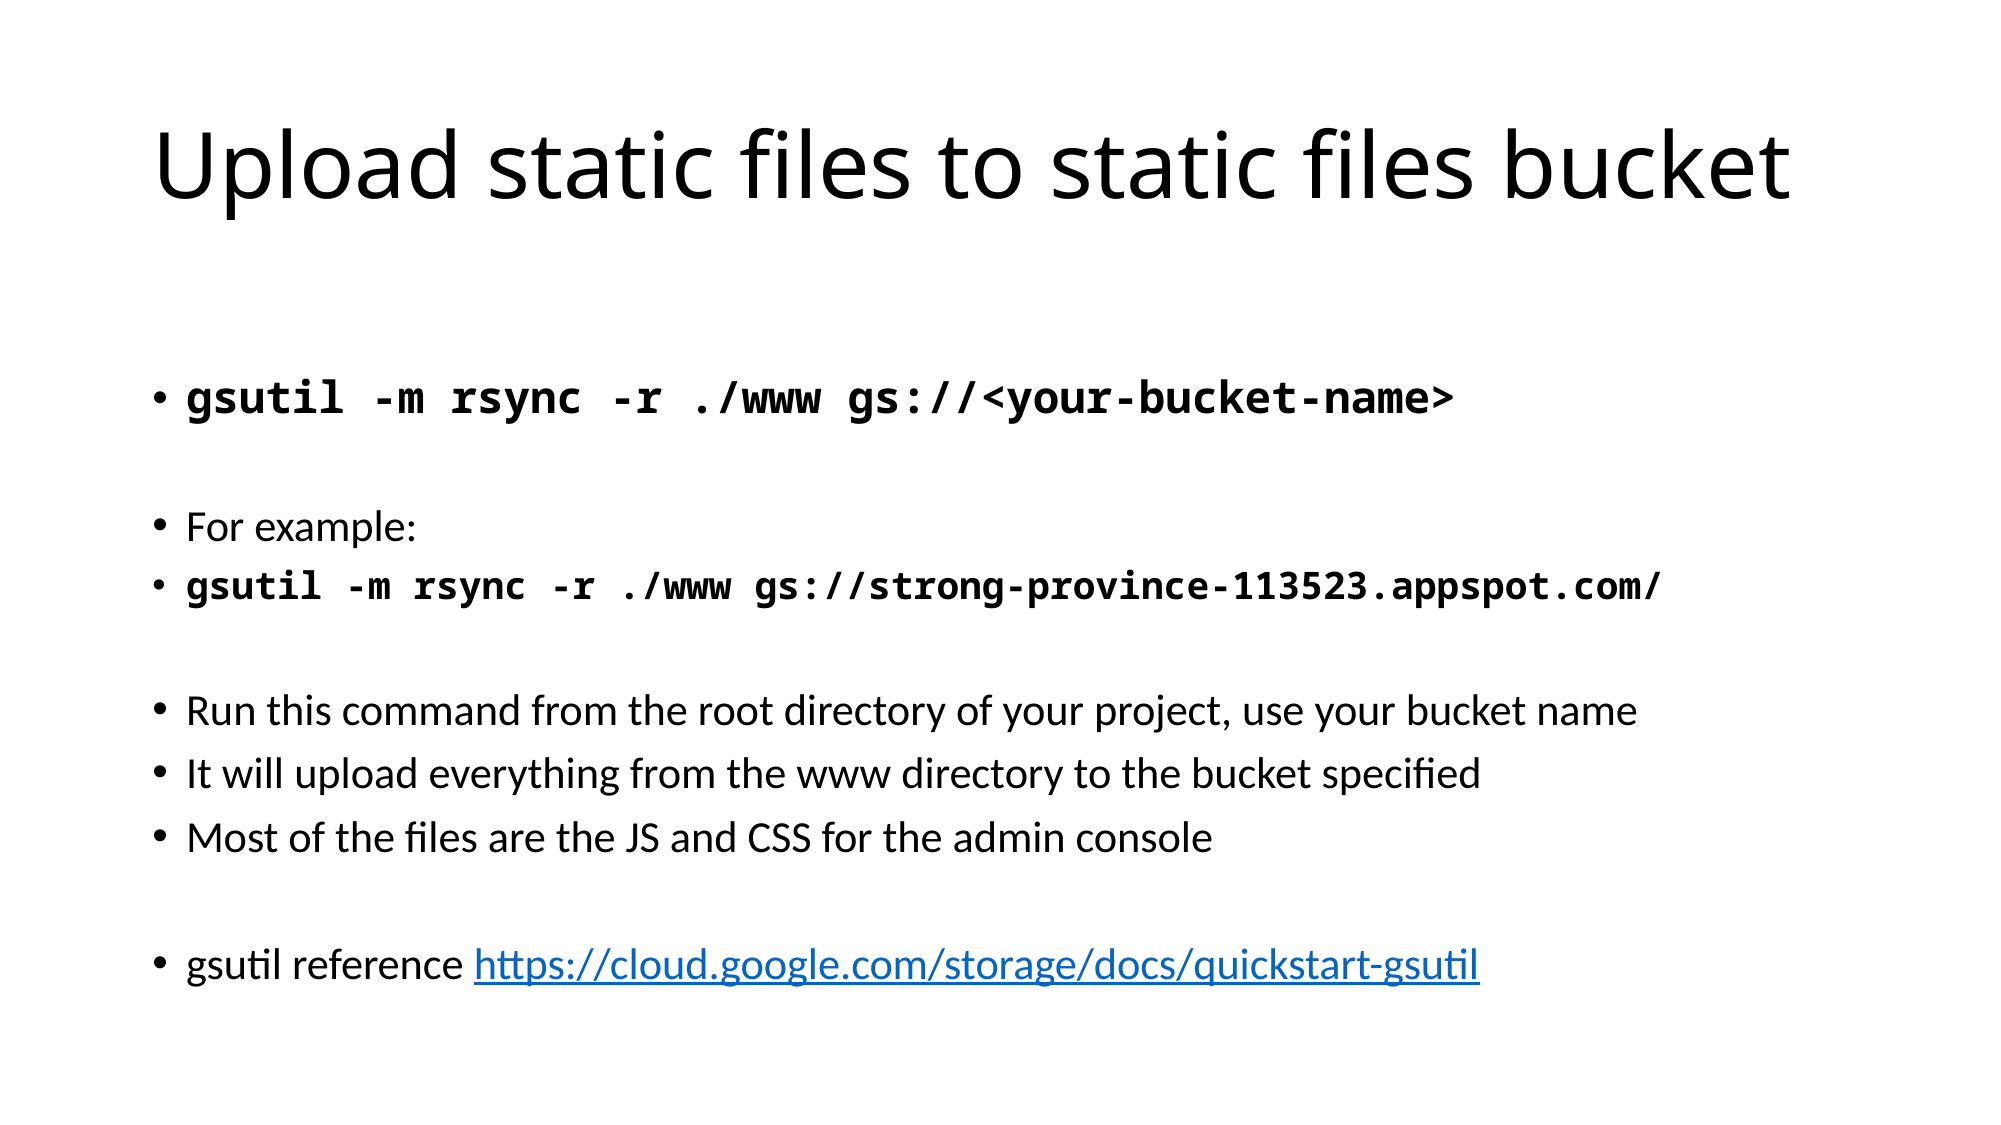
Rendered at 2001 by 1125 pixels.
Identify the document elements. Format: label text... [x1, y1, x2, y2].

list gsutil -m rsync -r ./www gs://<your-bucket-name> For example: gsutil -m rsync -r ./www gs://strong-province-113523.appspot.com/ Run this command from the root directory of your project, use your bucket name It will upload everything from the www directory to the bucket specified Most of the files are the JS and CSS for the admin console gsutil reference https://cloud.google.com/storage/docs/quickstart-gsutil [137, 299, 1863, 1014]
title Upload static files to static files bucket [137, 59, 1863, 278]
